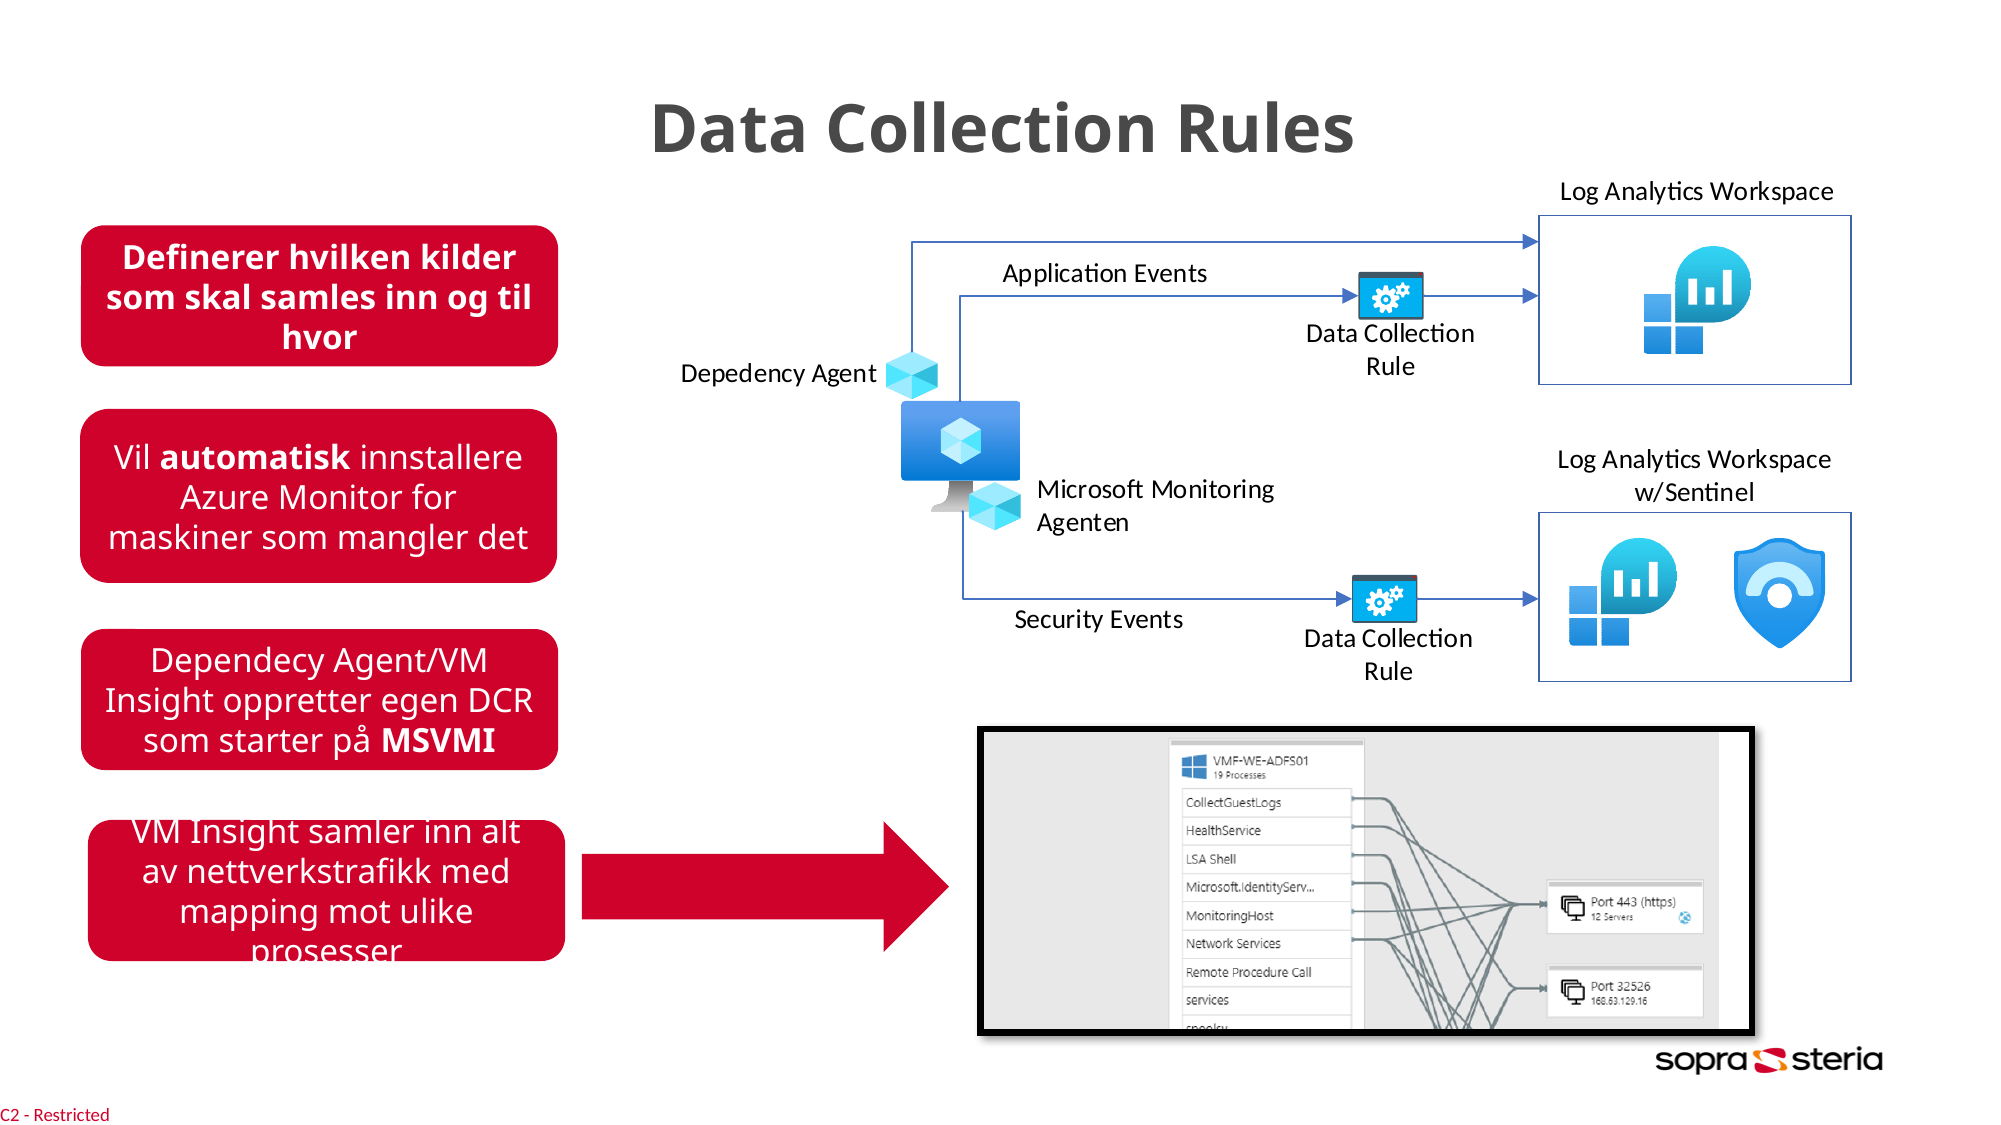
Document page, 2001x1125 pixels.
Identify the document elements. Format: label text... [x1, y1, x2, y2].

text_box [580, 818, 951, 955]
text_box Data Collection Rules [82, 85, 1924, 176]
picture [983, 731, 1749, 1030]
picture [663, 164, 1852, 703]
text_box Dependecy Agent/VM Insight oppretter egen DCR som starter på MSVMI [79, 627, 560, 772]
picture [1638, 1028, 1900, 1093]
text_box VM Insight samler inn alt av nettverkstrafikk med mapping mot ulike prosesser [86, 818, 567, 963]
text_box Definerer hvilken kilder som skal samles inn og til hvor [79, 224, 560, 368]
text_box Vil automatisk innstallere Azure Monitor for maskiner som mangler det [79, 407, 559, 584]
